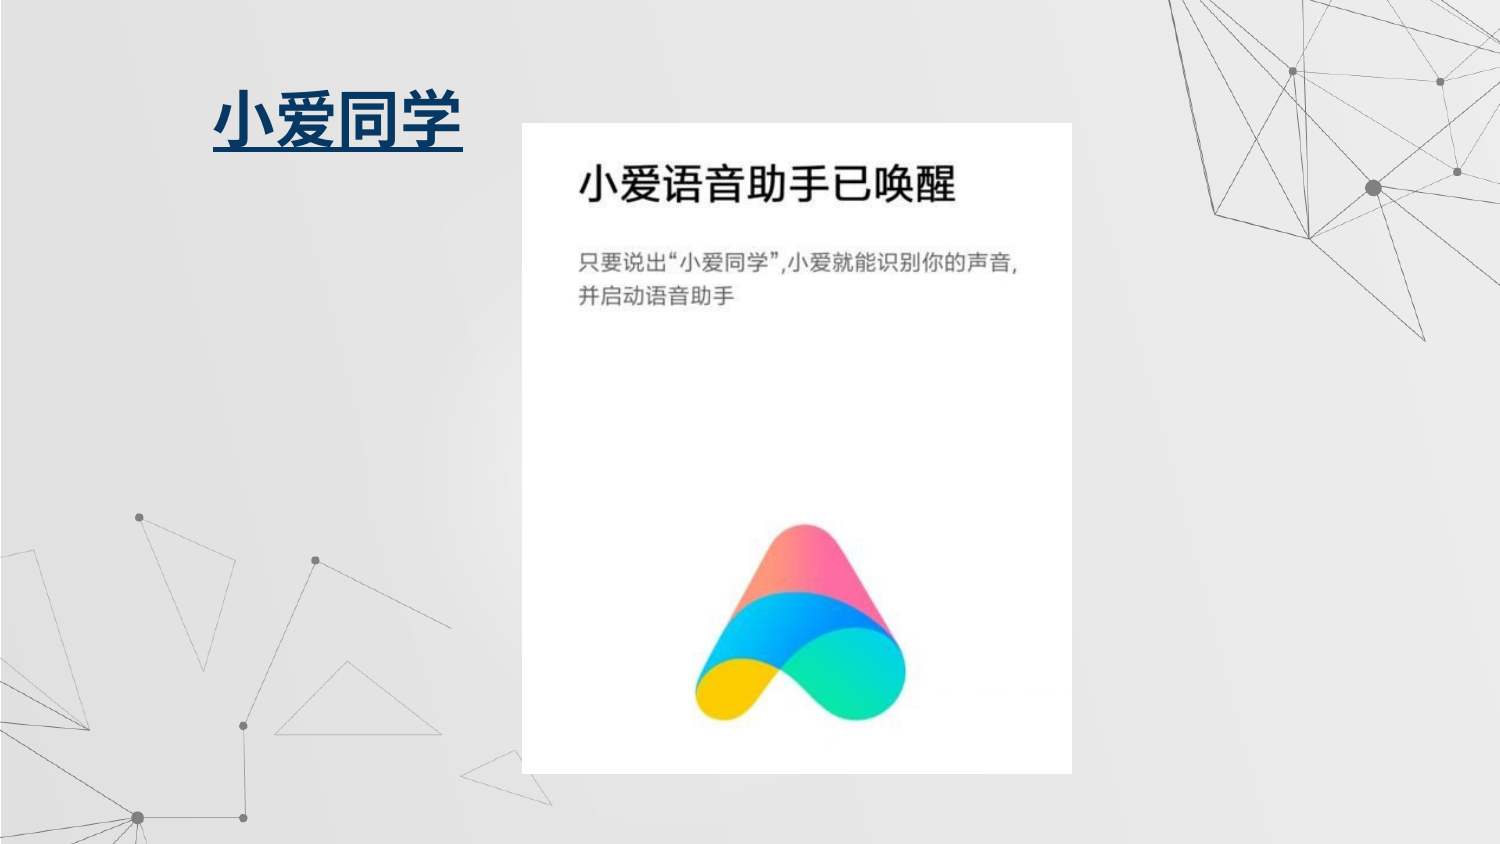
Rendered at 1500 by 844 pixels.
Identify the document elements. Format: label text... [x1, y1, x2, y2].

picture [0, 0, 1500, 844]
text_box 小爱同学 [197, 57, 1437, 170]
